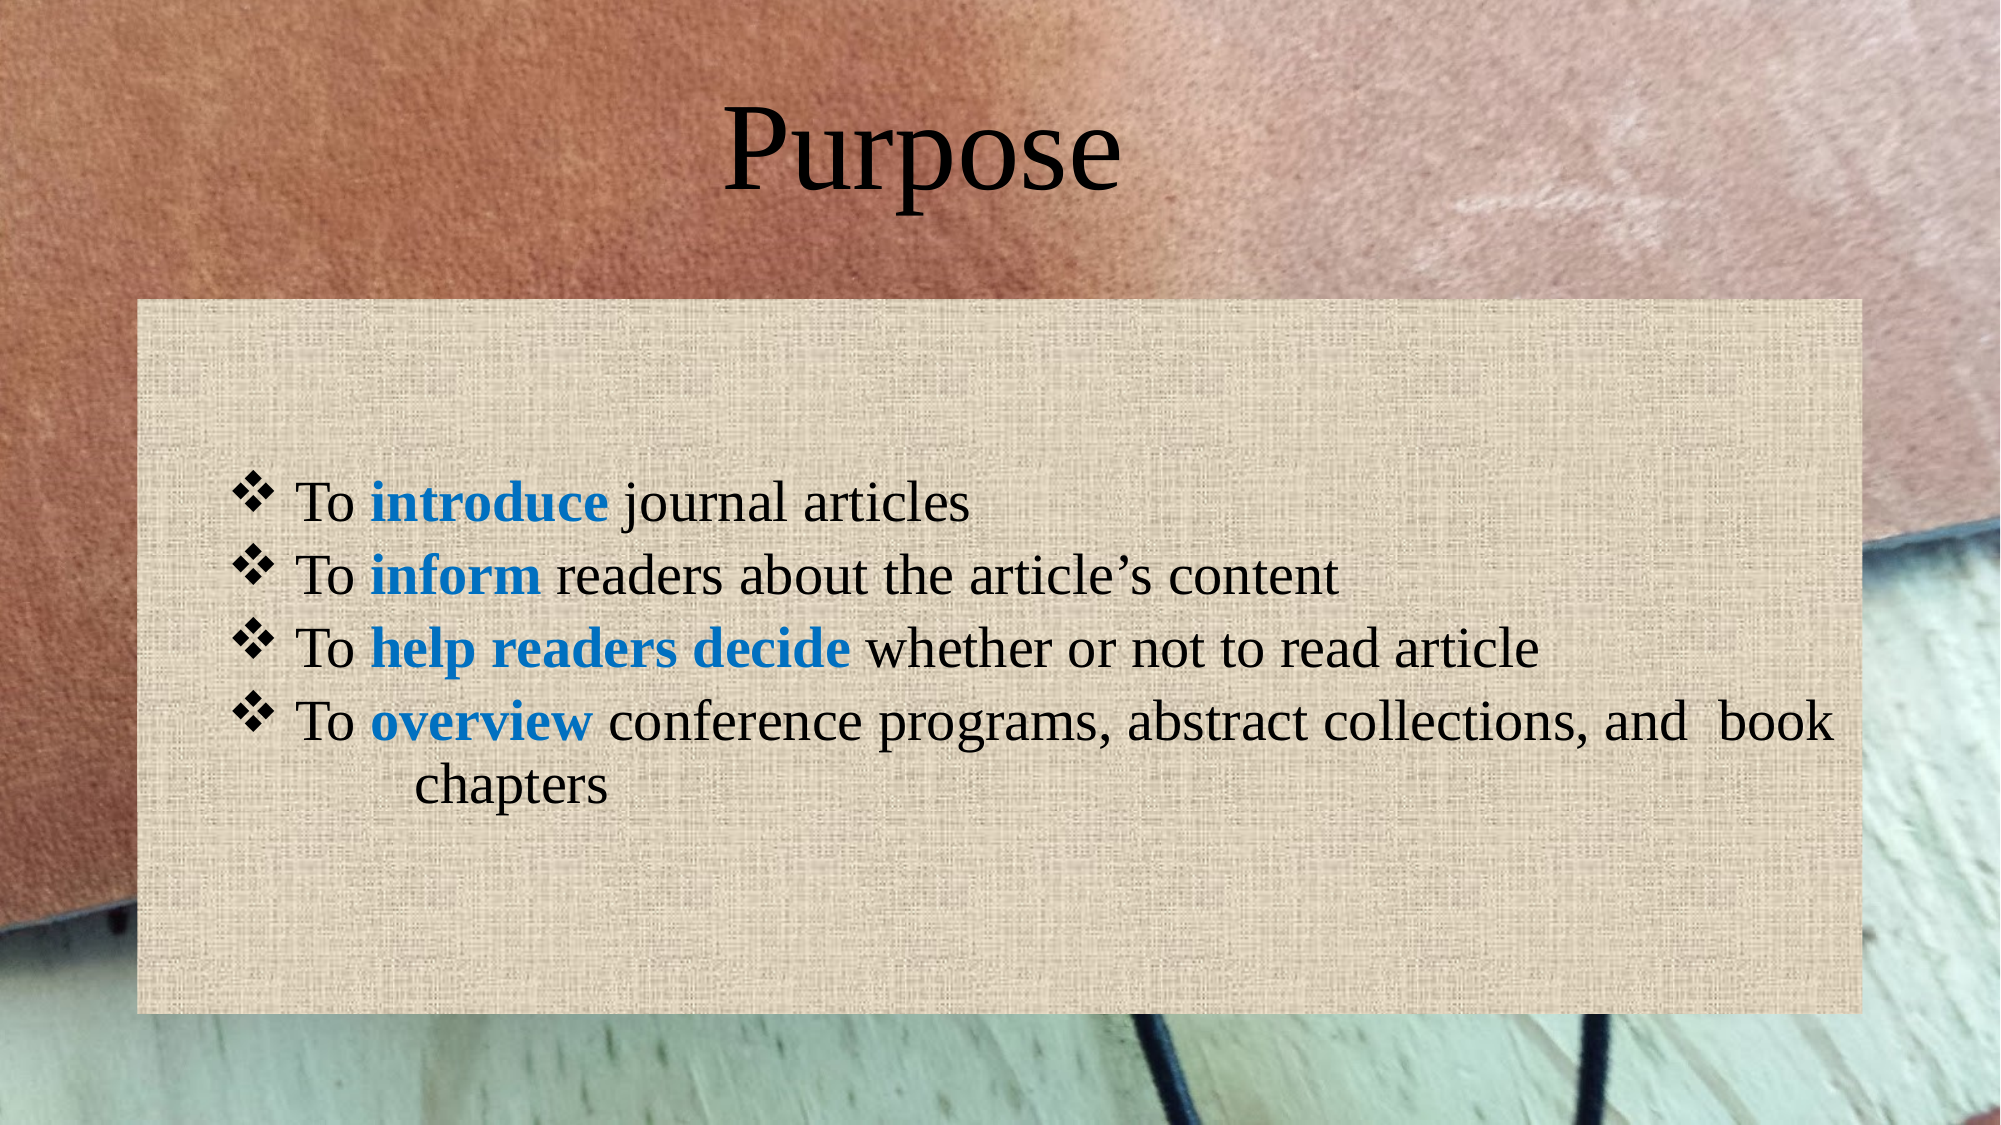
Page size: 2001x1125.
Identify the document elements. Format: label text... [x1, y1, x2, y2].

list To introduce journal articles To inform readers about the article’s content To help readers decide whether or not to read article To overview conference programs, abstract collections, and book chapters [137, 299, 1863, 1014]
title Purpose [60, 40, 1786, 258]
picture [0, 0, 2001, 1125]
